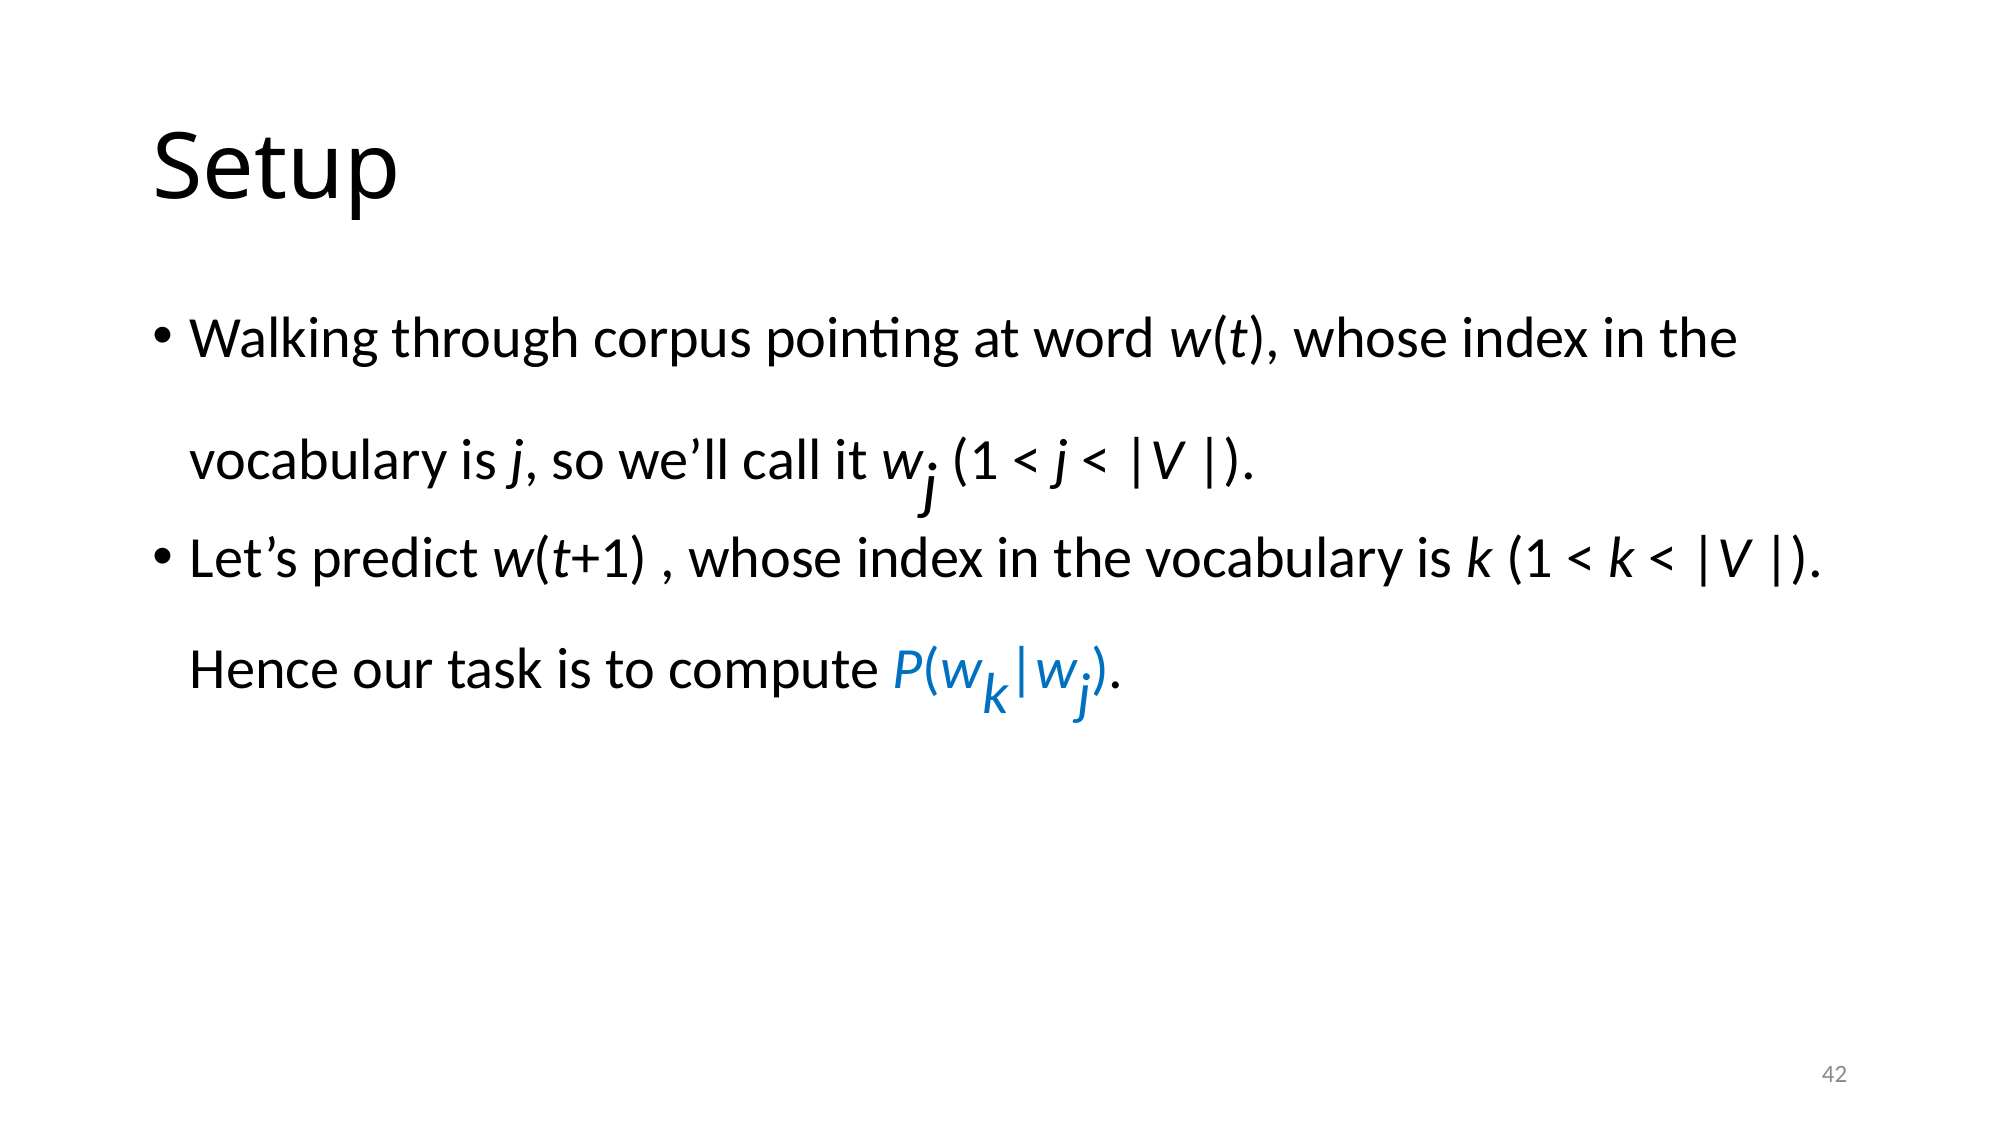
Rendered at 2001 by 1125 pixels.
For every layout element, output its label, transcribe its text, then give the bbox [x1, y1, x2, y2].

list Walking through corpus pointing at word w(t), whose index in the vocabulary is j, so we’ll call it wj (1 < j < |V |). Let’s predict w(t+1) , whose index in the vocabulary is k (1 < k < |V |). Hence our task is to compute P(wk|wj). [137, 299, 1863, 1014]
title Setup [137, 59, 1863, 278]
slide_number 42 [1412, 1042, 1863, 1103]
